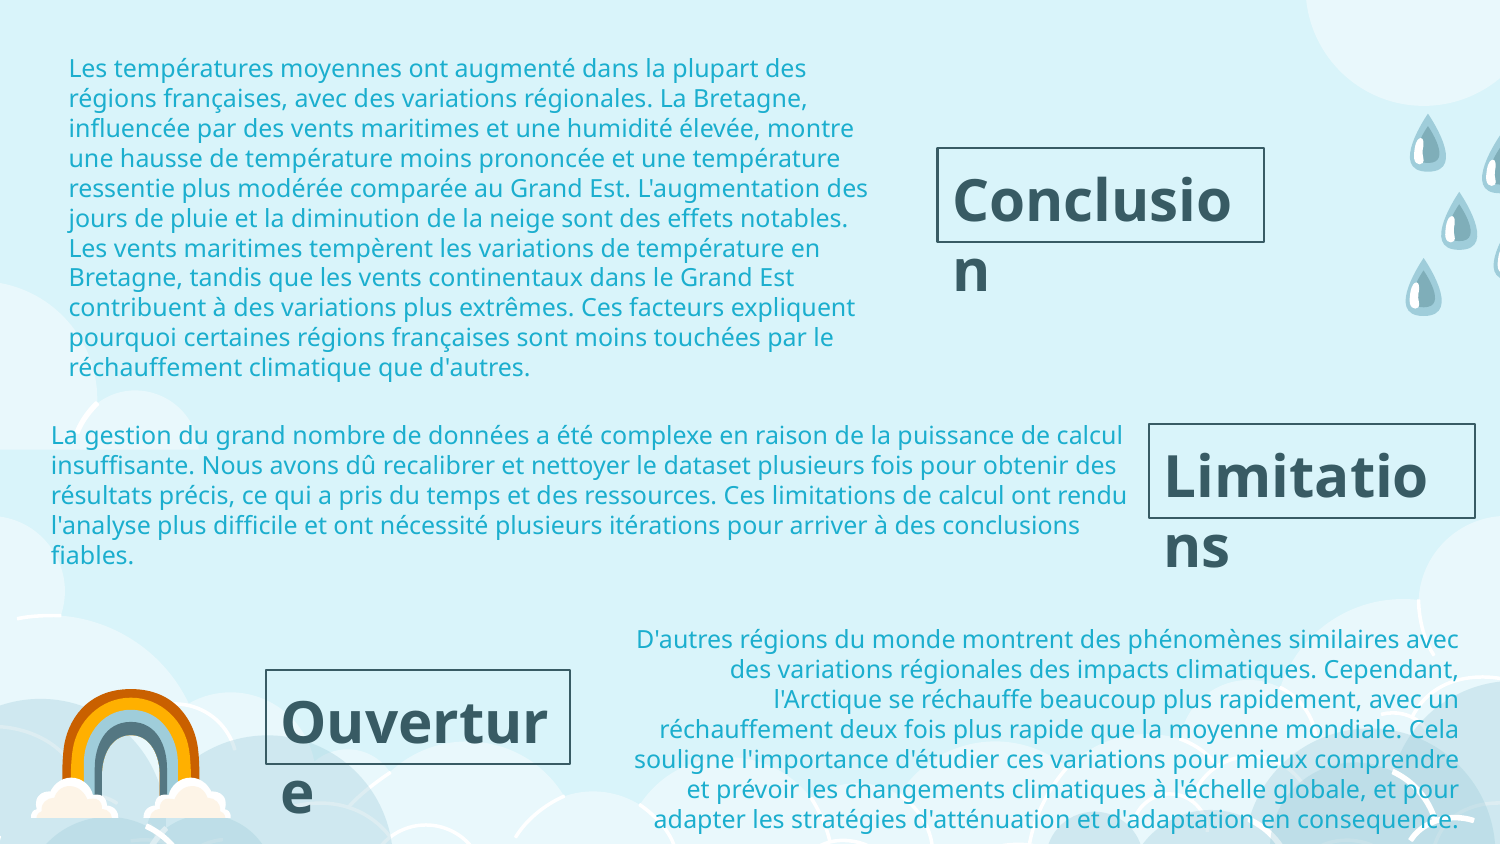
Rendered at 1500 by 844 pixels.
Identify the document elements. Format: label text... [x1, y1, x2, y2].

text_box Ouverture [265, 669, 570, 764]
text_box La gestion du grand nombre de données a été complexe en raison de la puissance de calcul insuffisante. Nous avons dû recalibrer et nettoyer le dataset plusieurs fois pour obtenir des résultats précis, ce qui a pris du temps et des ressources. Ces limitations de calcul ont rendu l'analyse plus difficile et ont nécessité plusieurs itérations pour arriver à des conclusions fiables. [36, 412, 1149, 577]
text_box Les températures moyennes ont augmenté dans la plupart des régions françaises, avec des variations régionales. La Bretagne, influencée par des vents maritimes et une humidité élevée, montre une hausse de température moins prononcée et une température ressentie plus modérée comparée au Grand Est. L'augmentation des jours de pluie et la diminution de la neige sont des effets notables. Les vents maritimes tempèrent les variations de température en Bretagne, tandis que les vents continentaux dans le Grand Est contribuent à des variations plus extrêmes. Ces facteurs expliquent pourquoi certaines régions françaises sont moins touchées par le réchauffement climatique que d'autres. [53, 45, 903, 390]
text_box Limitations [1148, 424, 1475, 519]
text_box D'autres régions du monde montrent des phénomènes similaires avec des variations régionales des impacts climatiques. Cependant, l'Arctique se réchauffe beaucoup plus rapidement, avec un réchauffement deux fois plus rapide que la moyenne mondiale. Cela souligne l'importance d'étudier ces variations pour mieux comprendre et prévoir les changements climatiques à l'échelle globale, et pour adapter les stratégies d'atténuation et d'adaptation en consequence. [603, 616, 1475, 841]
title Conclusion [937, 147, 1264, 242]
